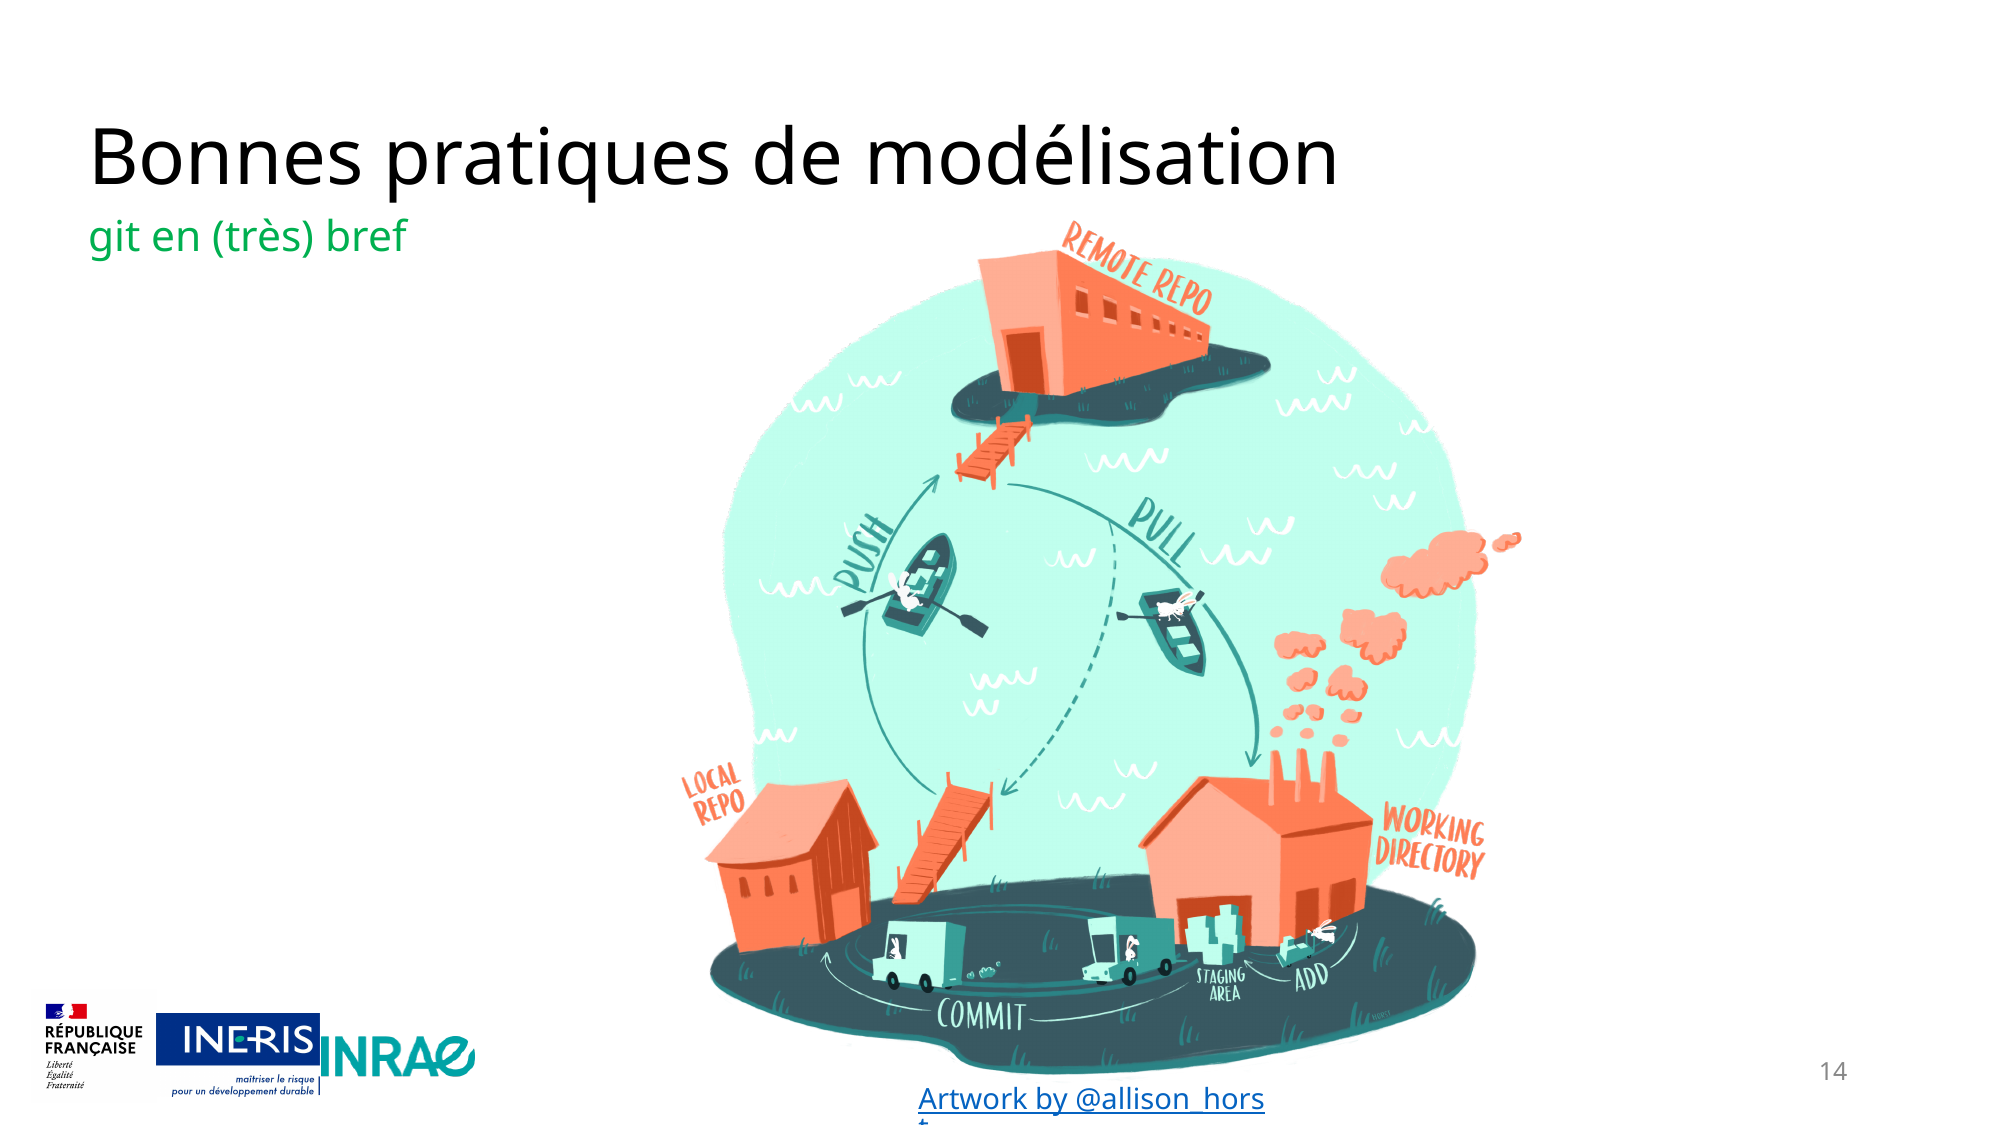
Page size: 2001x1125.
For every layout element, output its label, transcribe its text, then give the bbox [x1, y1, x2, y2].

picture [321, 1035, 475, 1077]
picture [626, 183, 1567, 1124]
picture [31, 989, 320, 1103]
title Bonnes pratiques de modélisation git en (très) bref [68, 97, 1932, 281]
slide_number 14 [1571, 1042, 1863, 1103]
